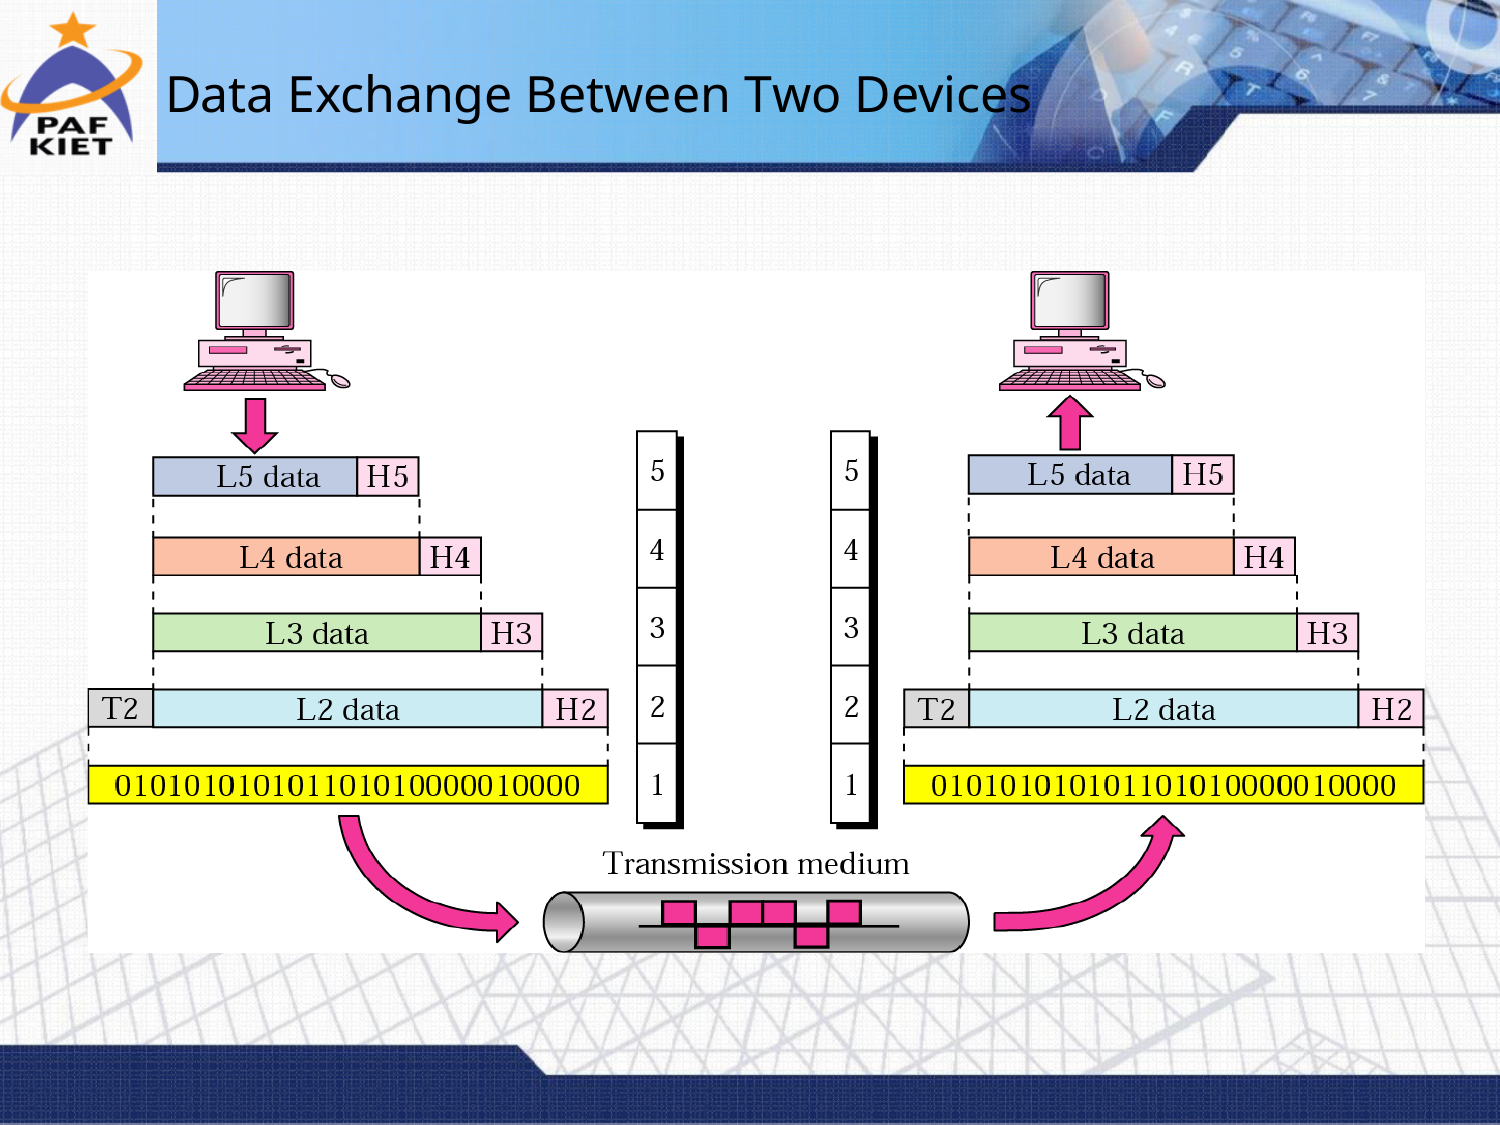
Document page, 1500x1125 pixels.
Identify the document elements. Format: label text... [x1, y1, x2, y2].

text_box [87, 271, 1426, 954]
picture [0, 0, 1500, 1125]
title Data Exchange Between Two Devices [162, 62, 1338, 251]
